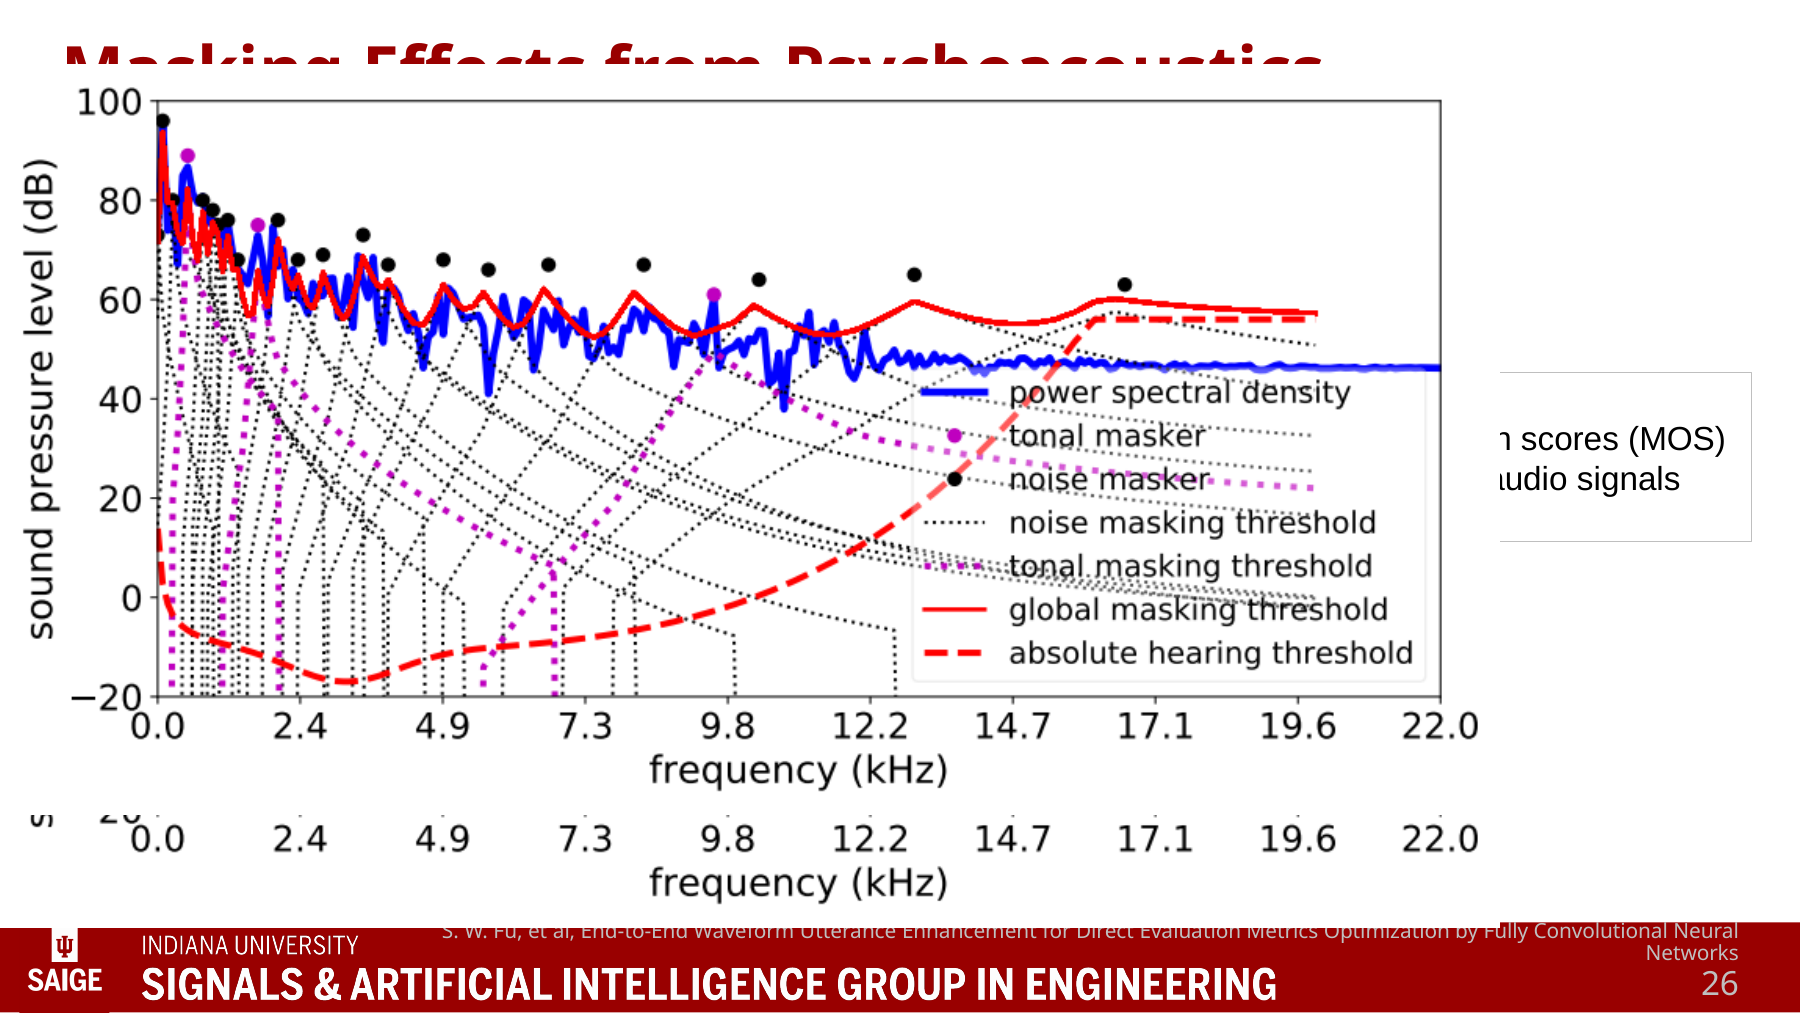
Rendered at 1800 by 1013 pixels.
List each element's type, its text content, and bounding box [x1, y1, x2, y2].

title Masking Effects from Psychoacoustics [46, 33, 1754, 112]
slide_number 26 [1663, 963, 1754, 1007]
picture [0, 64, 1500, 1013]
list S. W. Fu, et al, End-to-End Waveform Utterance Enhancement for Direct Evaluation Metrics Optimization by Fully Convolutional Neural Networks [350, 926, 1754, 960]
text_box Actual mean opinion scores (MOS) for non-speech audio signals [1500, 372, 1752, 542]
list s [1500, 175, 1754, 917]
